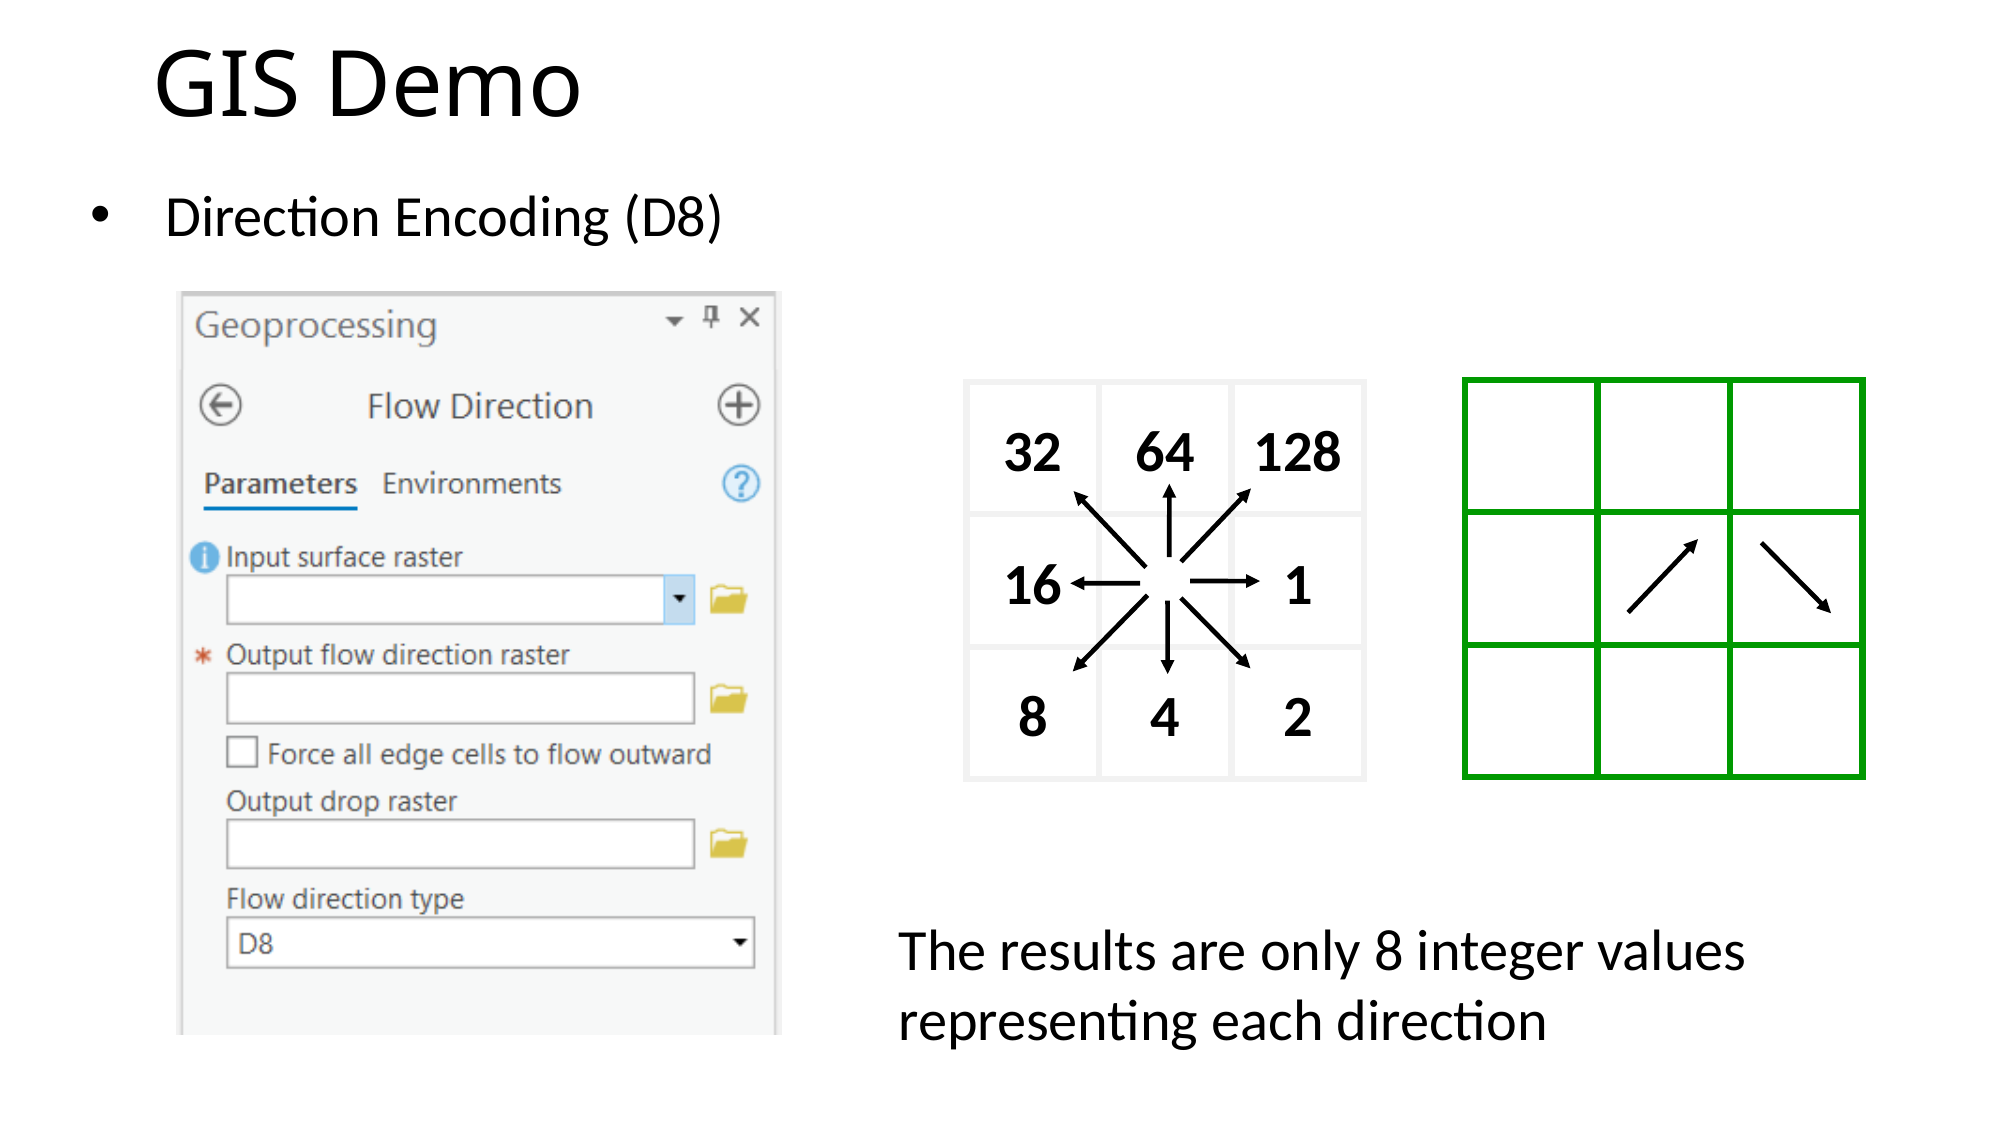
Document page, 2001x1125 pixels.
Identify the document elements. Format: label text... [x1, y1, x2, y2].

text_box 4 [1597, 644, 1729, 777]
text_box 128 [1729, 379, 1863, 512]
picture [176, 291, 782, 1035]
text_box The results are only 8 integer values representing each direction [884, 904, 1884, 1060]
text_box 32 [1464, 379, 1597, 512]
text_box 2 [1729, 644, 1863, 777]
text_box 16 [1464, 512, 1597, 644]
title GIS Demo [137, 3, 1863, 171]
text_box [966, 381, 1365, 780]
text_box 1 [1729, 512, 1863, 644]
text_box [1597, 512, 1729, 644]
text_box [1761, 542, 1832, 614]
text_box 64 [1597, 379, 1729, 512]
text_box [1628, 539, 1699, 613]
text_box 8 [1464, 644, 1597, 777]
text_box Direction Encoding (D8) [75, 170, 1076, 256]
